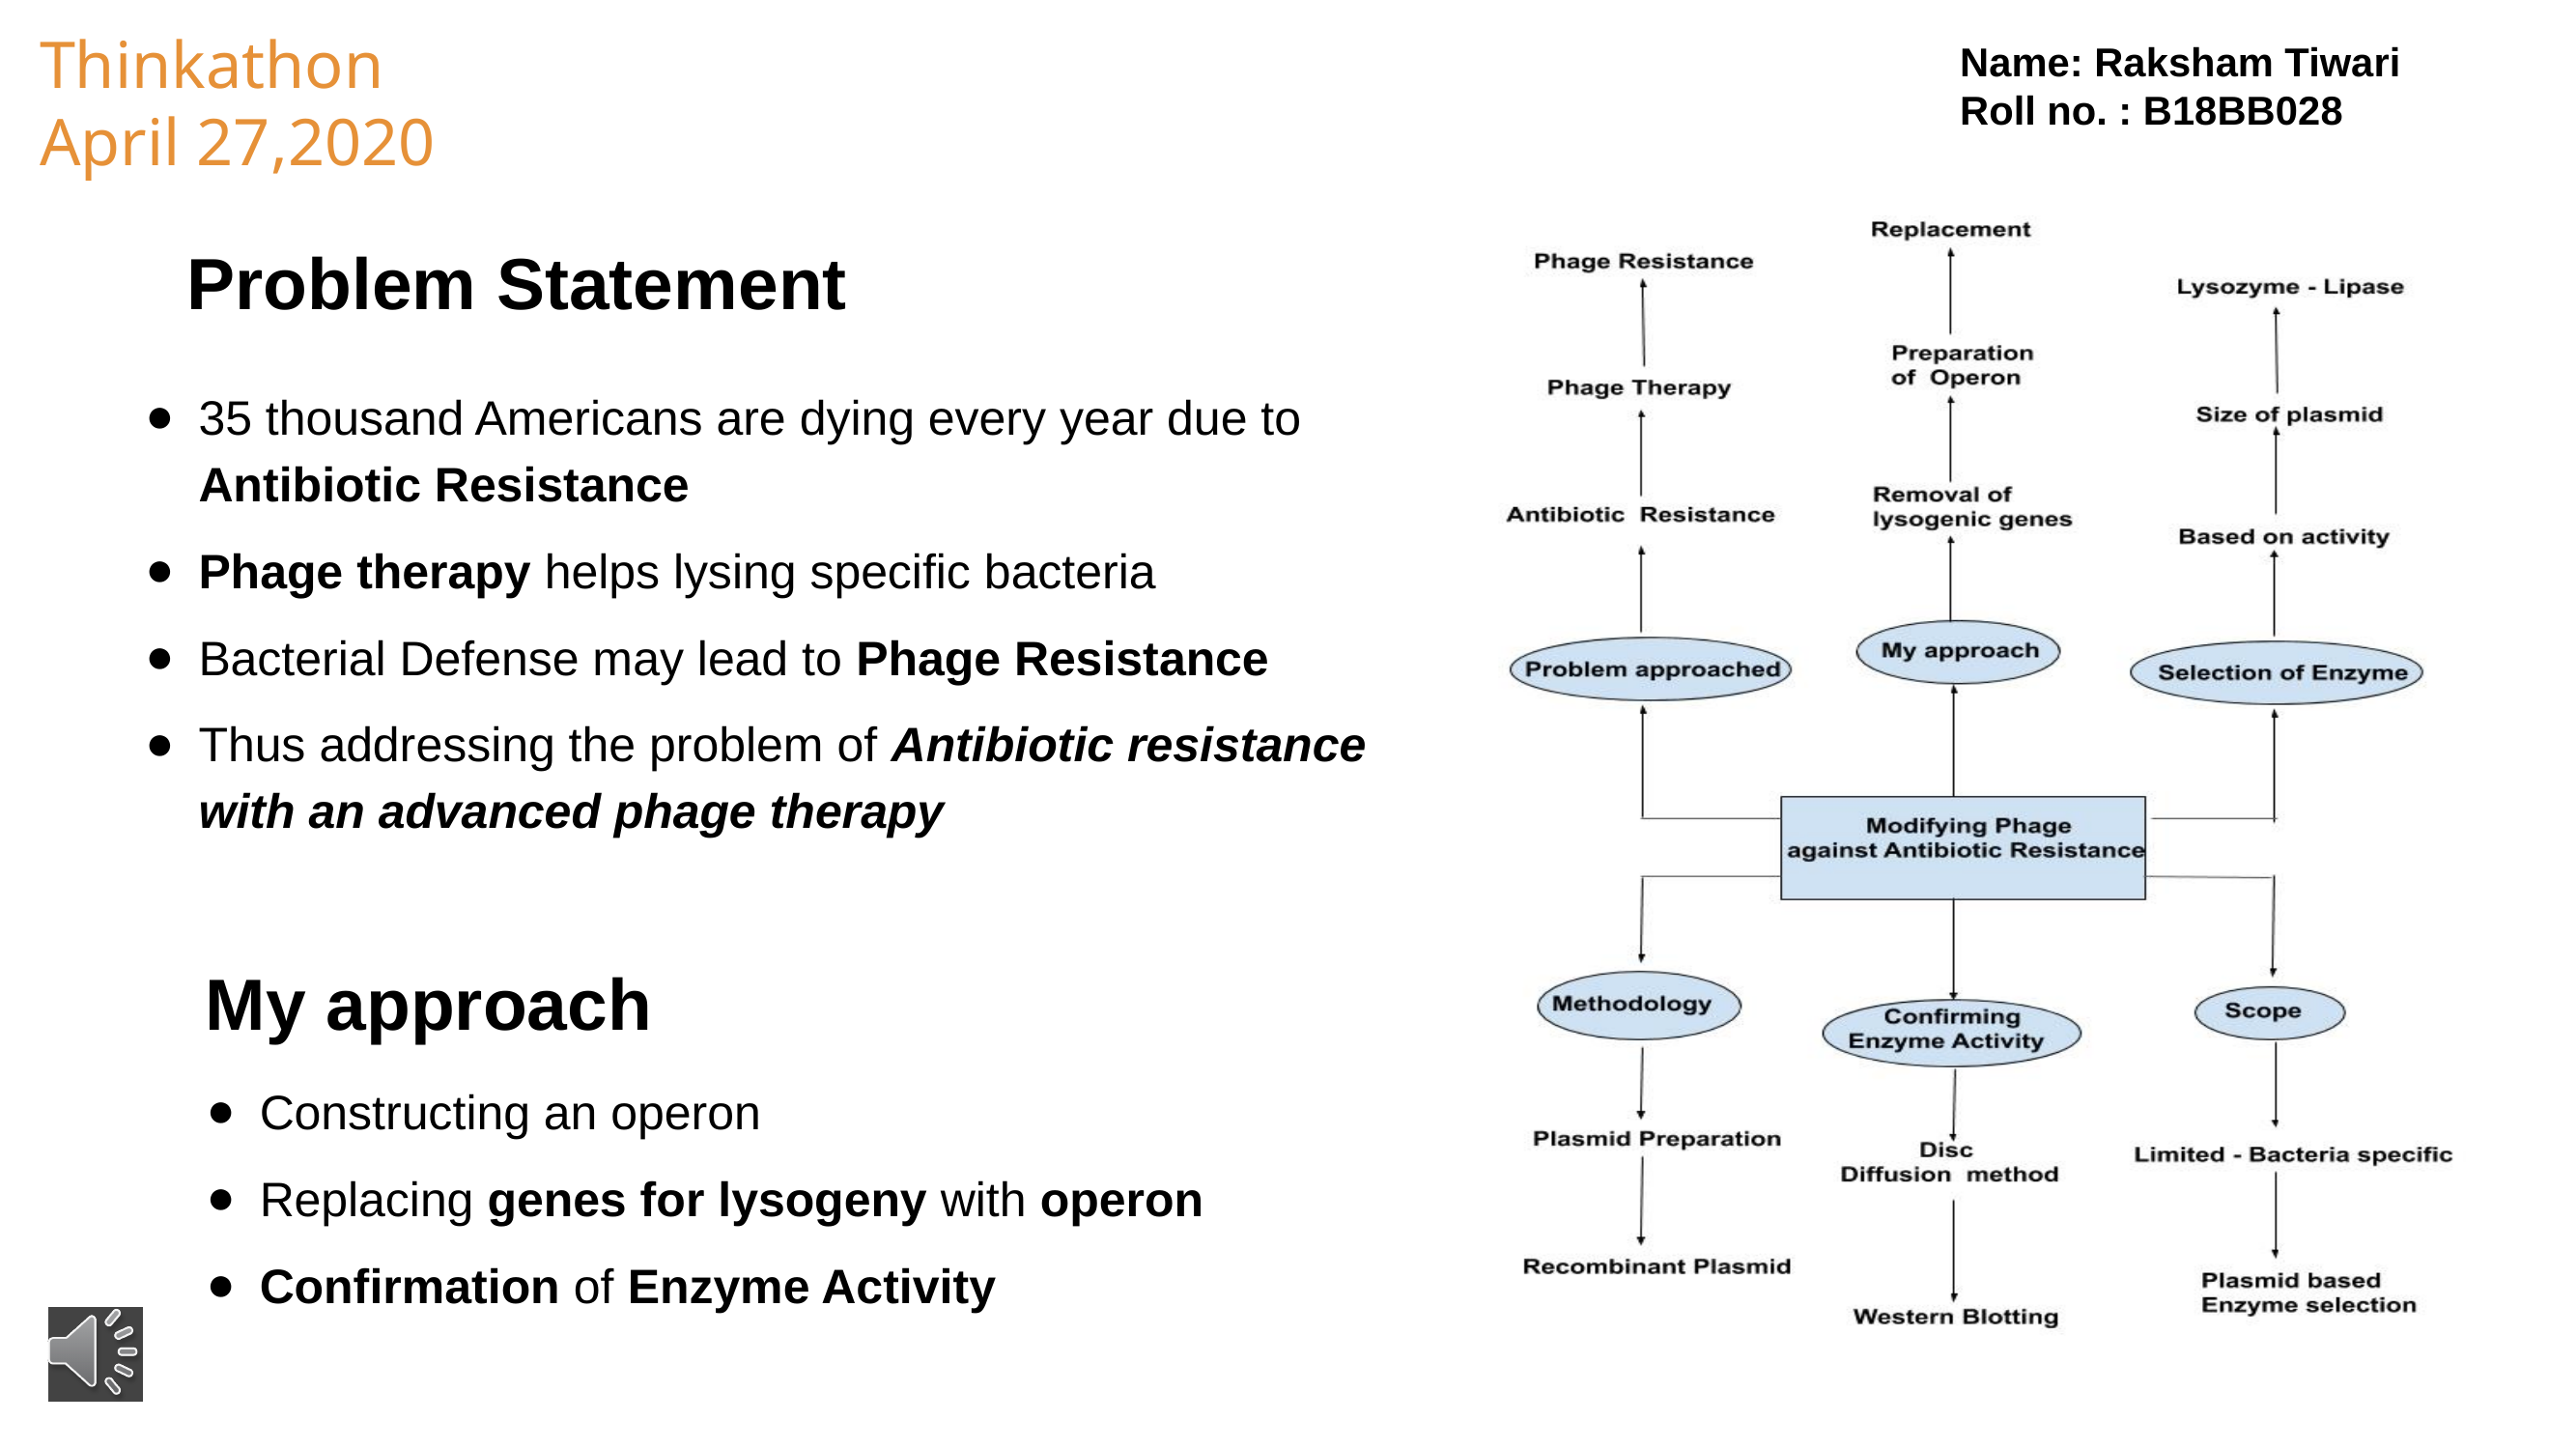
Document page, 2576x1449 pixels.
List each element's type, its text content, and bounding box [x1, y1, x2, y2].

text_box My approach [191, 943, 753, 1024]
text_box Name: Raksham Tiwari Roll no. : B18BB028 [1945, 21, 2498, 168]
text_box Problem Statement [172, 222, 937, 314]
picture [46, 1305, 144, 1404]
picture [1396, 215, 2556, 1449]
text_box 35 thousand Americans are dying every year due to Antibiotic Resistance Phage therapy helps lysing specific bacteria Bacterial Defense may lead to Phage Resistance Thus addressing the problem of Antibiotic resistance with an advanced phage therapy [111, 363, 1391, 938]
text_box Thinkathon April 27,2020 [25, 10, 1288, 114]
text_box Constructing an operon Replacing genes for lysogeny with operon Confirmation of Enzyme Activity [172, 1058, 1339, 1377]
